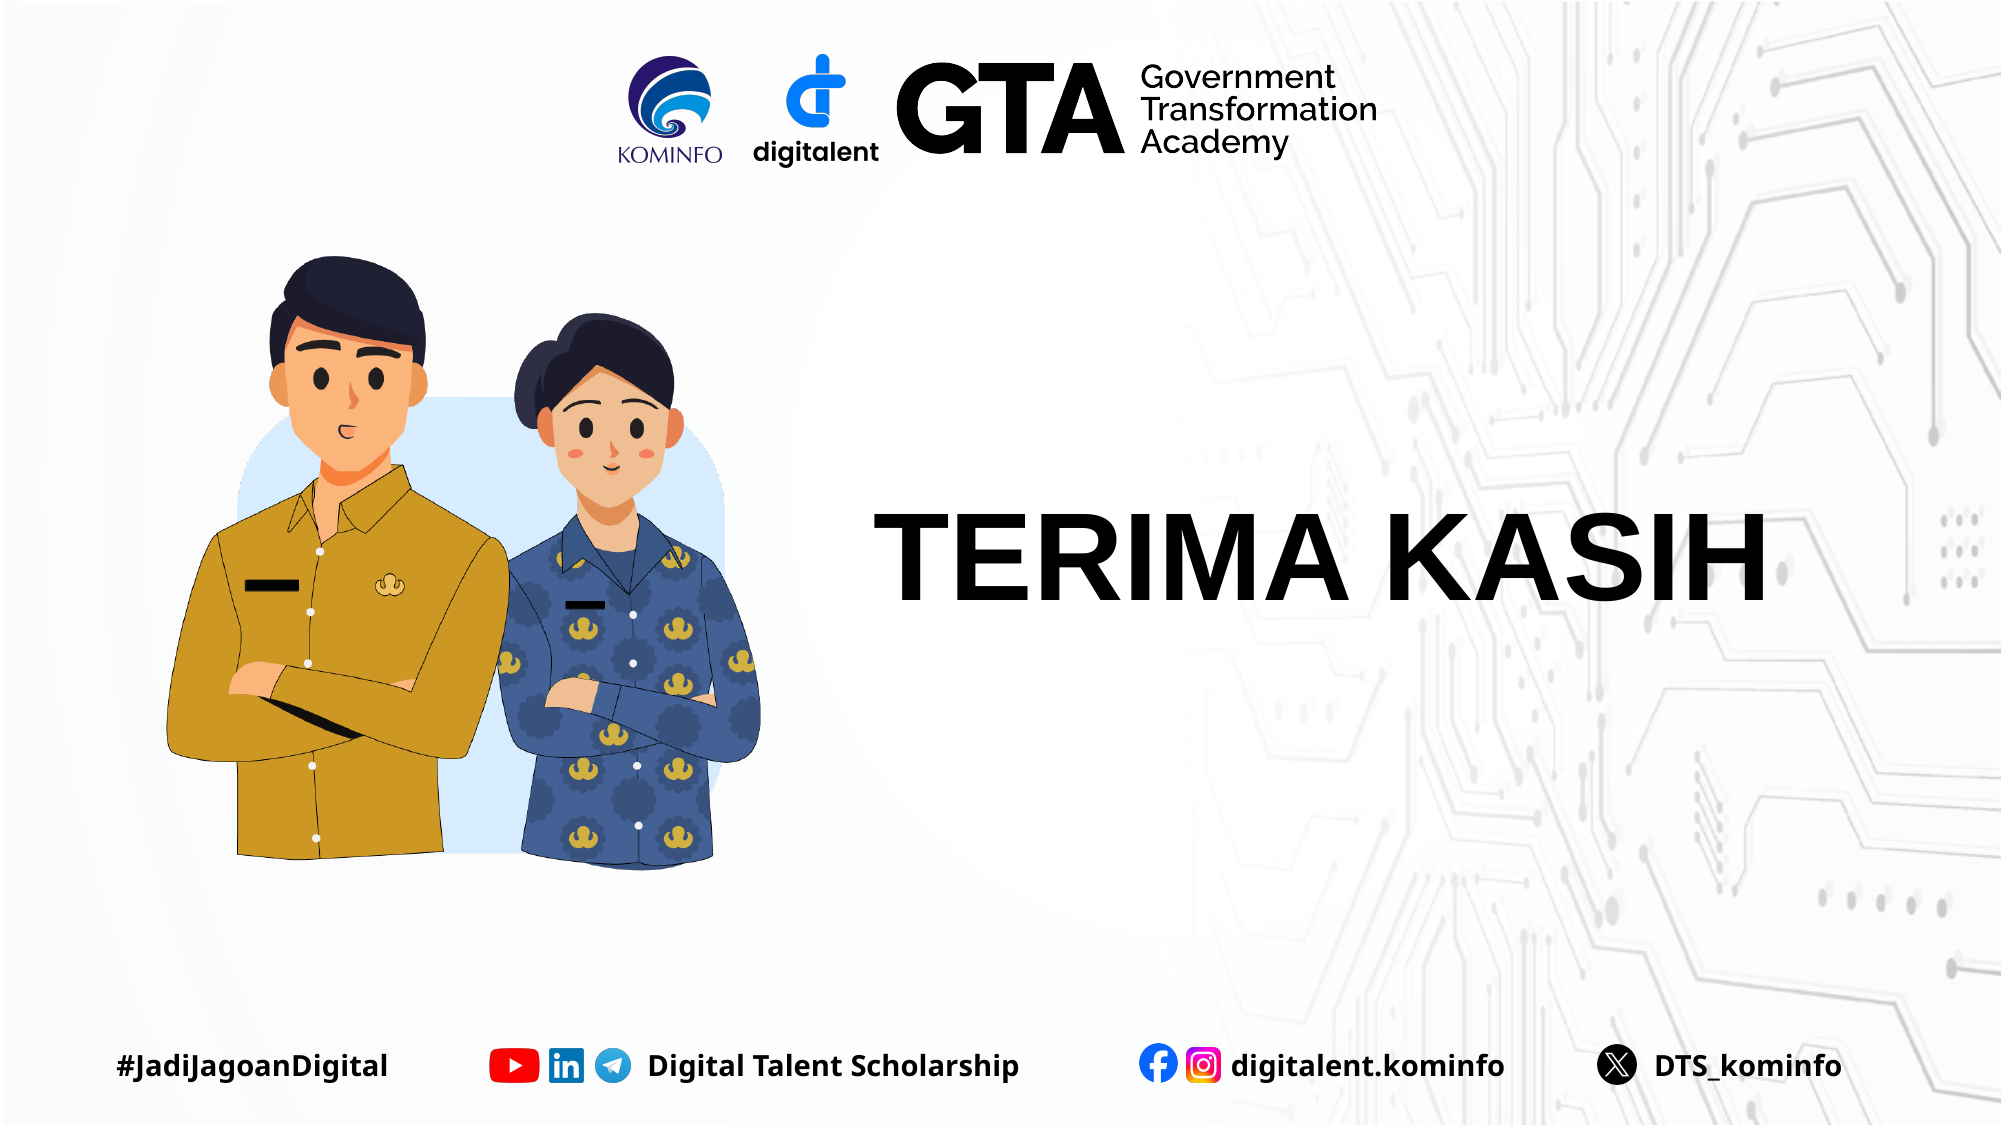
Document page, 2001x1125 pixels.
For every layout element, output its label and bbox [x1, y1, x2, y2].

picture [1139, 1043, 1178, 1083]
picture [595, 1048, 631, 1083]
picture [890, 51, 1380, 171]
picture [749, 45, 884, 171]
picture [489, 1048, 540, 1083]
picture [1186, 1047, 1221, 1083]
picture [90, 192, 834, 936]
picture [619, 56, 722, 163]
picture [1597, 1044, 1637, 1085]
picture [549, 1048, 584, 1083]
